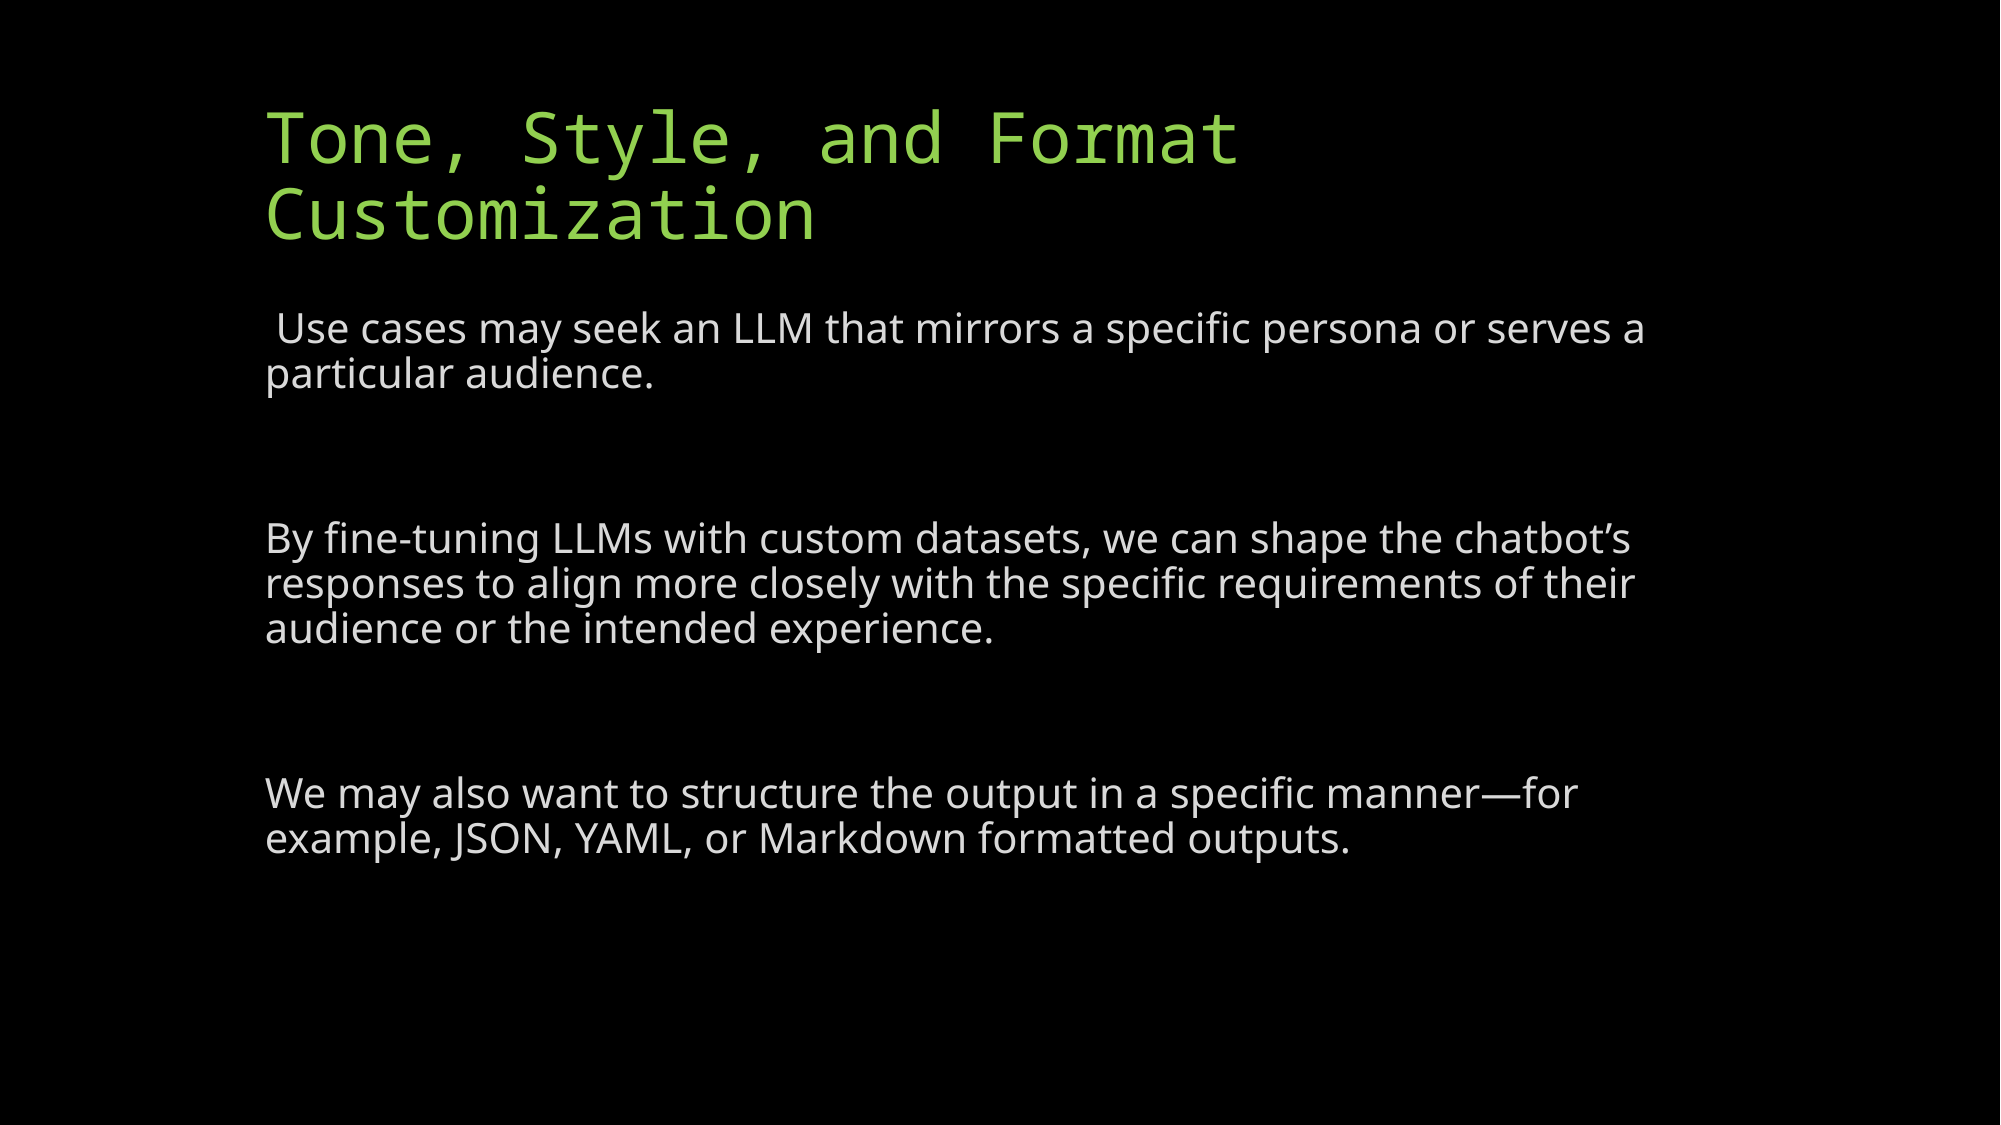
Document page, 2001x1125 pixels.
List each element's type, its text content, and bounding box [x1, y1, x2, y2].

title Tone, Style, and Format Customization [249, 75, 1750, 263]
list Use cases may seek an LLM that mirrors a specific persona or serves a particular audience. By fine-tuning LLMs with custom datasets, we can shape the chatbot’s responses to align more closely with the specific requirements of their audience or the intended experience. We may also want to structure the output in a specific manner—for example, JSON, YAML, or Markdown formatted outputs. [249, 299, 1750, 1000]
